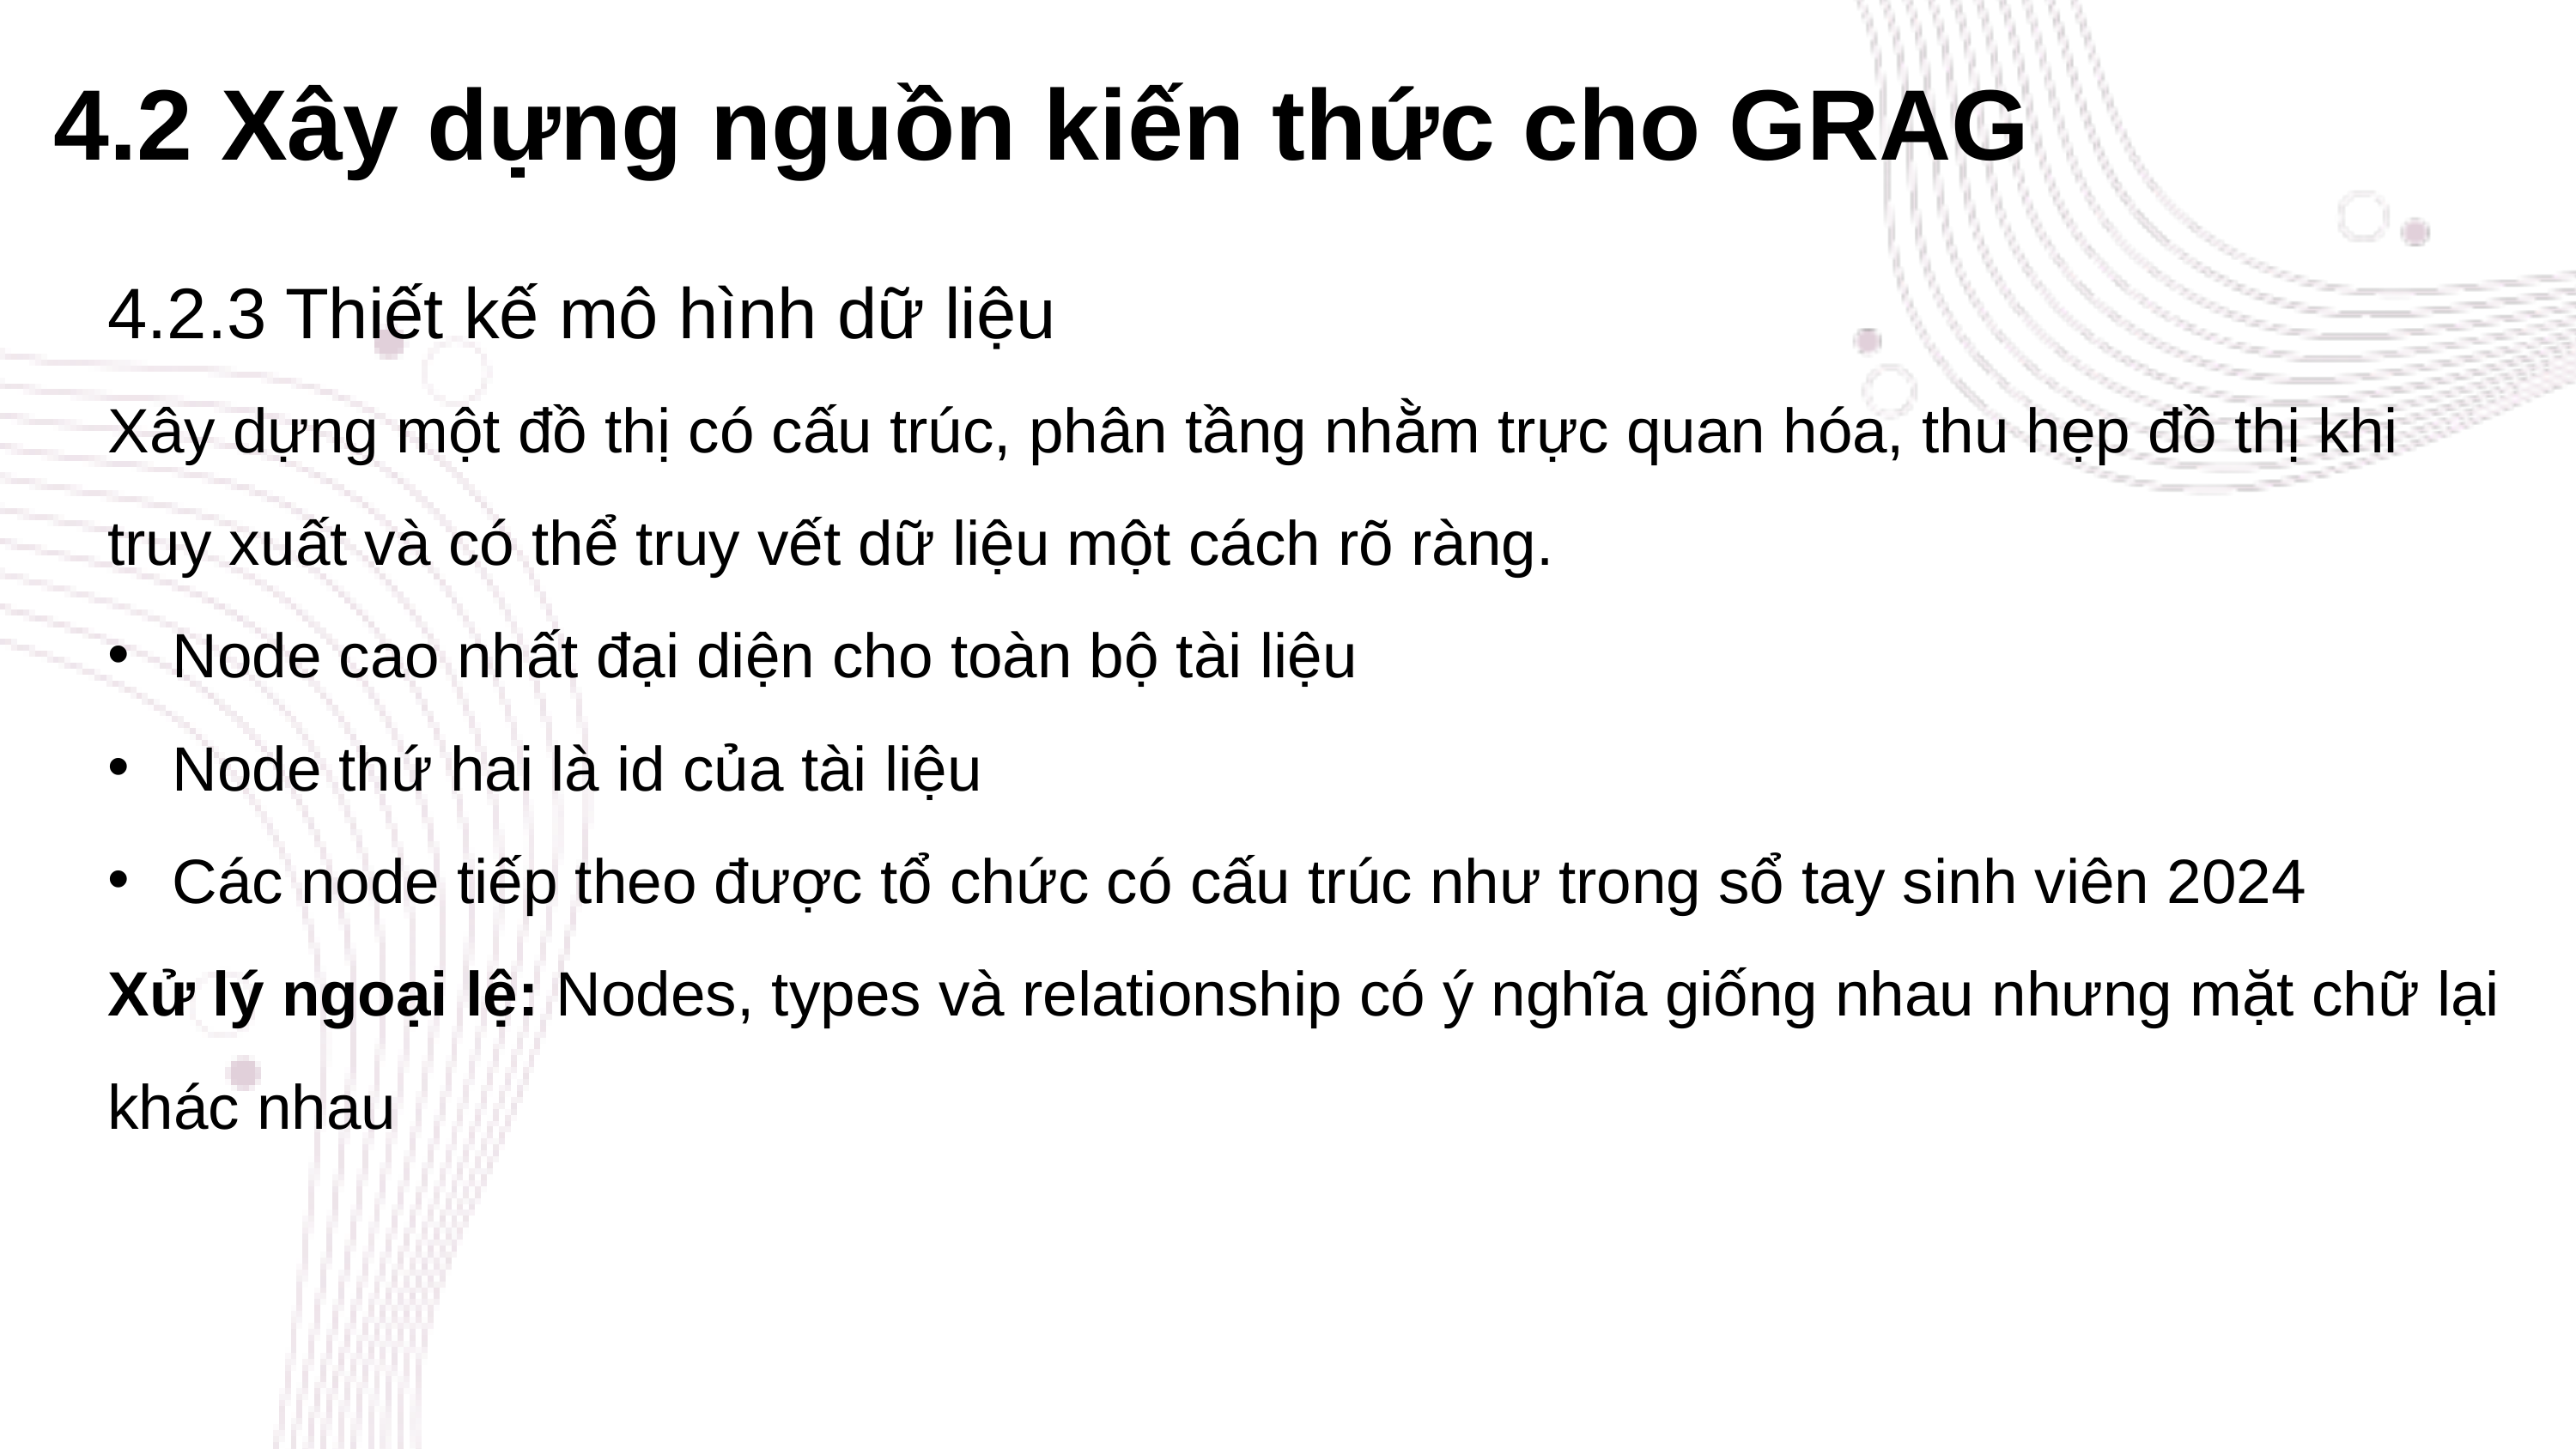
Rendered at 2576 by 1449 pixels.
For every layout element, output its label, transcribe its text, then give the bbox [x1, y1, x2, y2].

picture [0, 223, 612, 1449]
text_box 4.2.3 Thiết kế mô hình dữ liệu Xây dựng một đồ thị có cấu trúc, phân tầng nhằm trực quan hóa, thu hẹp đồ thị khi truy xuất và có thể truy vết dữ liệu một cách rõ ràng. Node cao nhất đại diện cho toàn bộ tài liệu Node thứ hai là id của tài liệu Các node tiếp theo được tổ chức có cấu trúc như trong sổ tay sinh viên 2024 Xử lý ngoại lệ: Nodes, types và relationship có ý nghĩa giống nhau nhưng mặt chữ lại khác nhau [612, 223, 2506, 1371]
picture [1780, 0, 2576, 704]
text_box 4.2 Xây dựng nguồn kiến thức cho GRAG [53, 0, 1969, 180]
